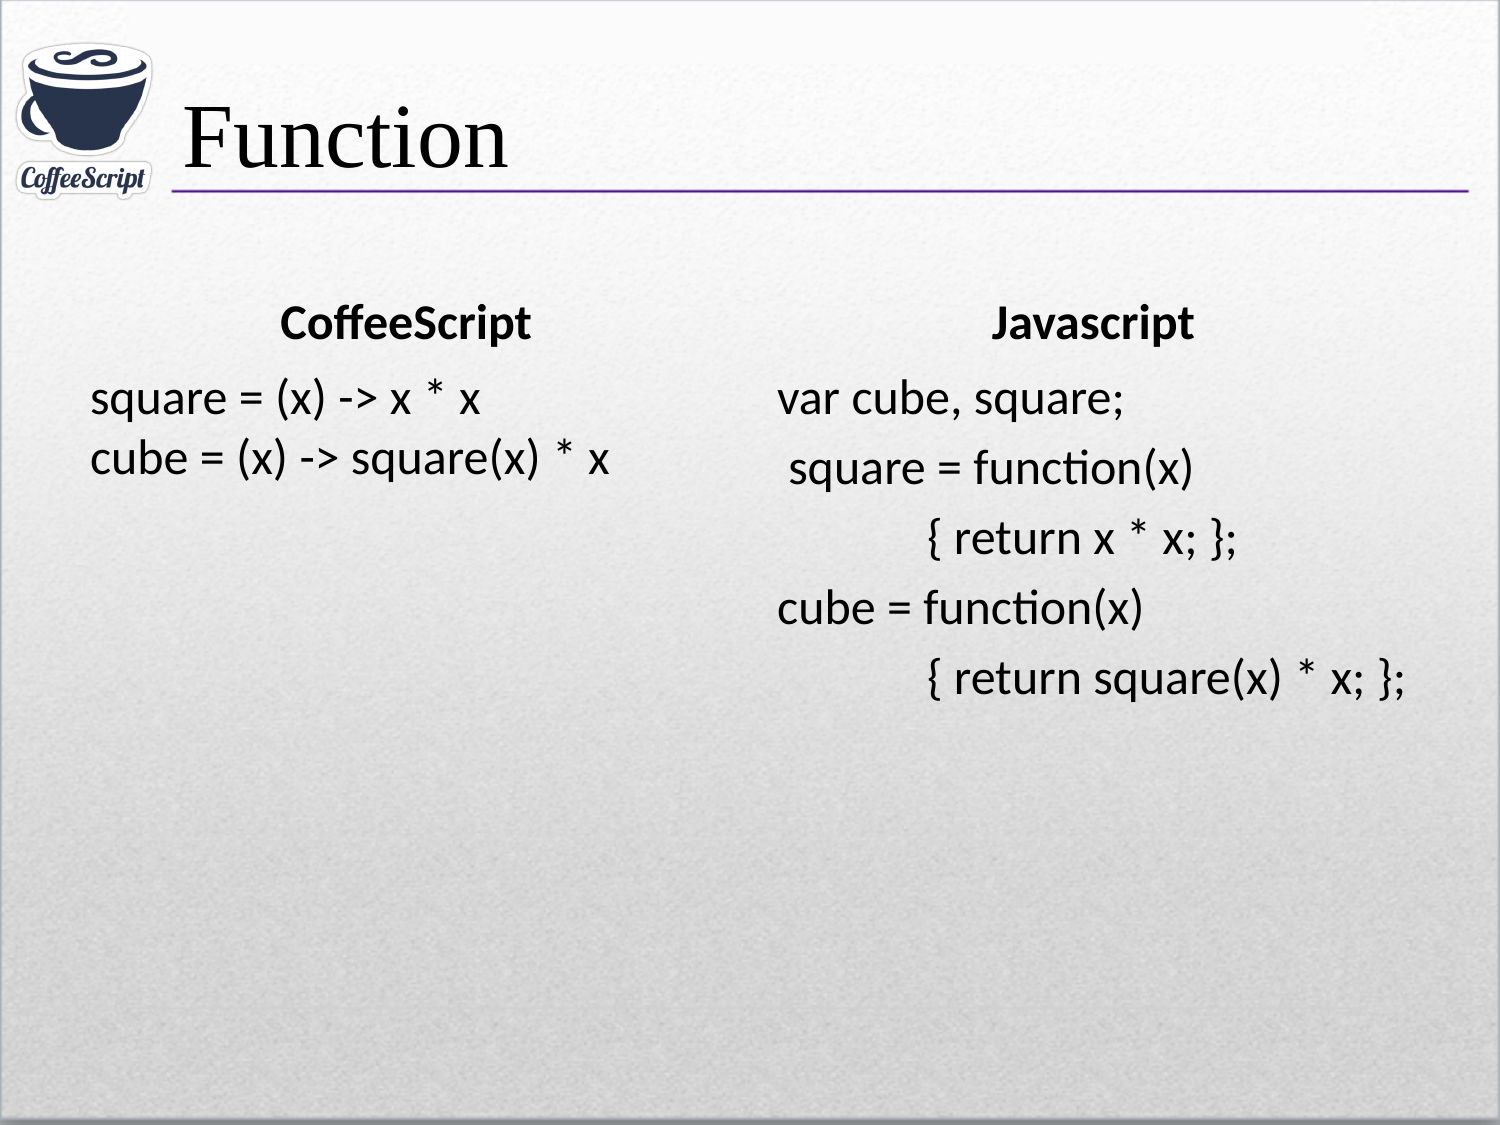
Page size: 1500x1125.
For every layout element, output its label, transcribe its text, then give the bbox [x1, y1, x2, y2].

list Javascript [761, 251, 1425, 356]
list square = (x) -> x * x cube = (x) -> square(x) * x [75, 356, 738, 1010]
title Function [167, 37, 1450, 225]
list var cube, square; square = function(x) { return x * x; }; cube = function(x) { return square(x) * x; }; [761, 356, 1425, 1005]
picture [0, 0, 1500, 1125]
list CoffeeScript [75, 251, 738, 356]
